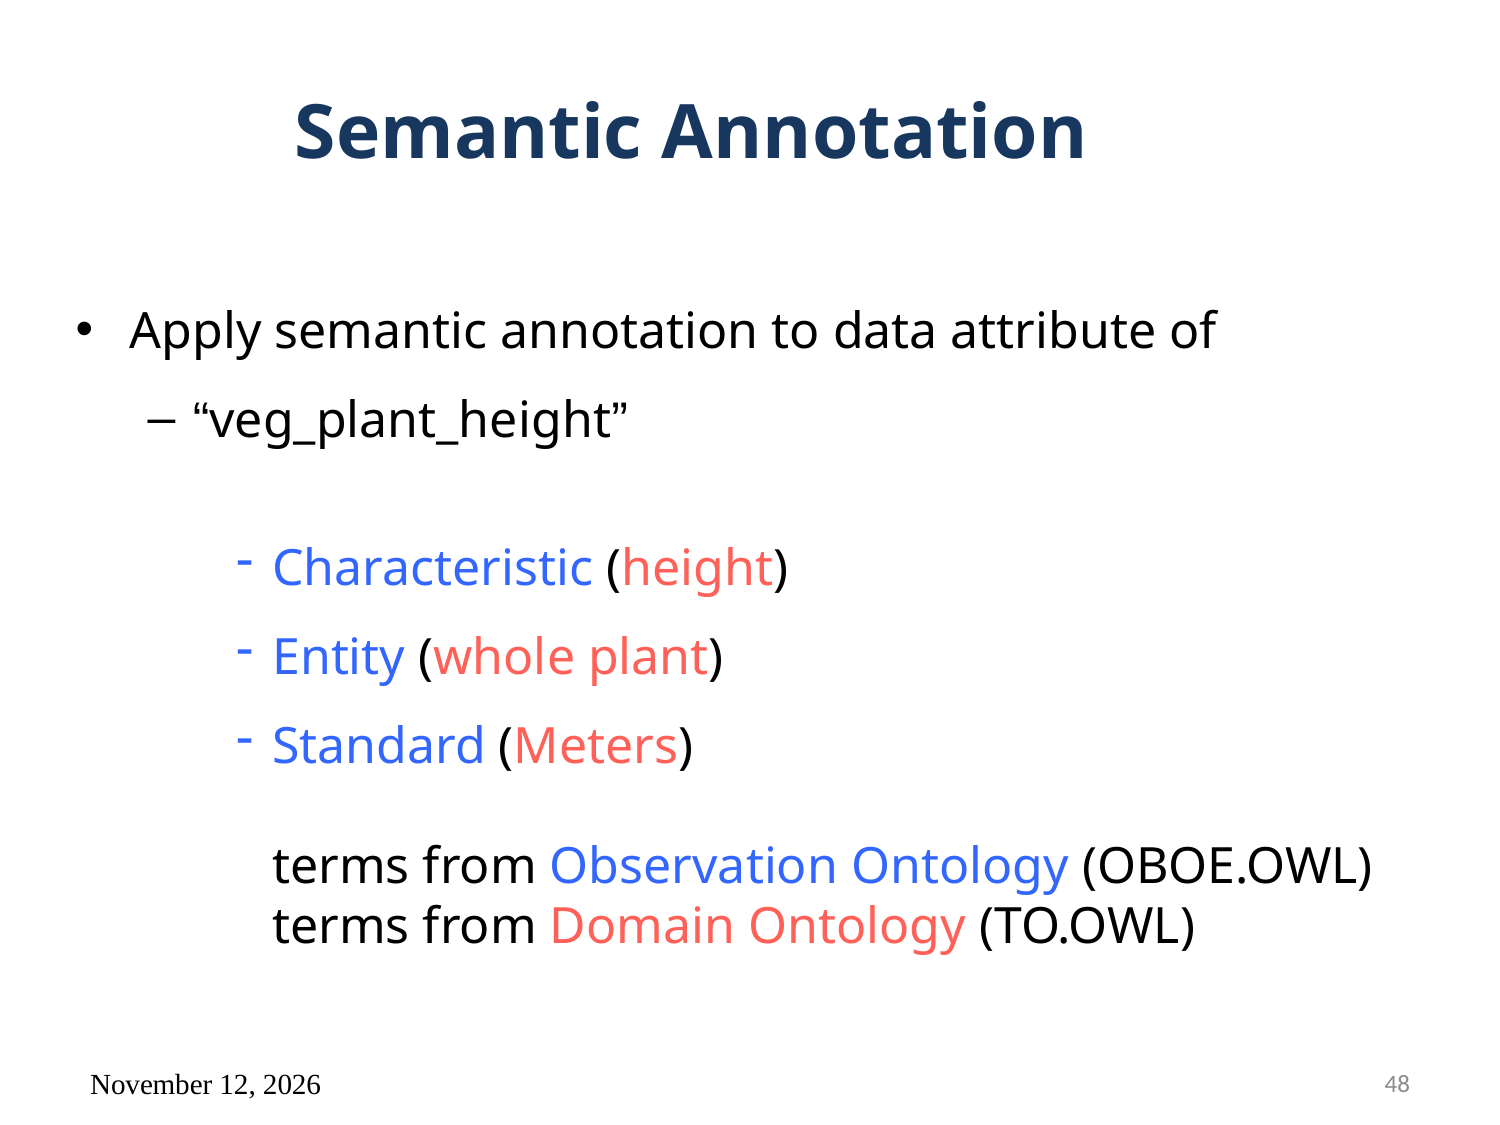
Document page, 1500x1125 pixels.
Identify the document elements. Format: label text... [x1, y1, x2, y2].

title Semantic Annotation [279, 50, 1488, 208]
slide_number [75, 1062, 425, 1103]
slide_number 48 [1074, 1062, 1425, 1103]
list Apply semantic annotation to data attribute of “veg_plant_height” Characteristic (height) Entity (whole plant) Standard (Meters) terms from Observation Ontology (OBOE.OWL) terms from Domain Ontology (TO.OWL) [60, 290, 1424, 1026]
